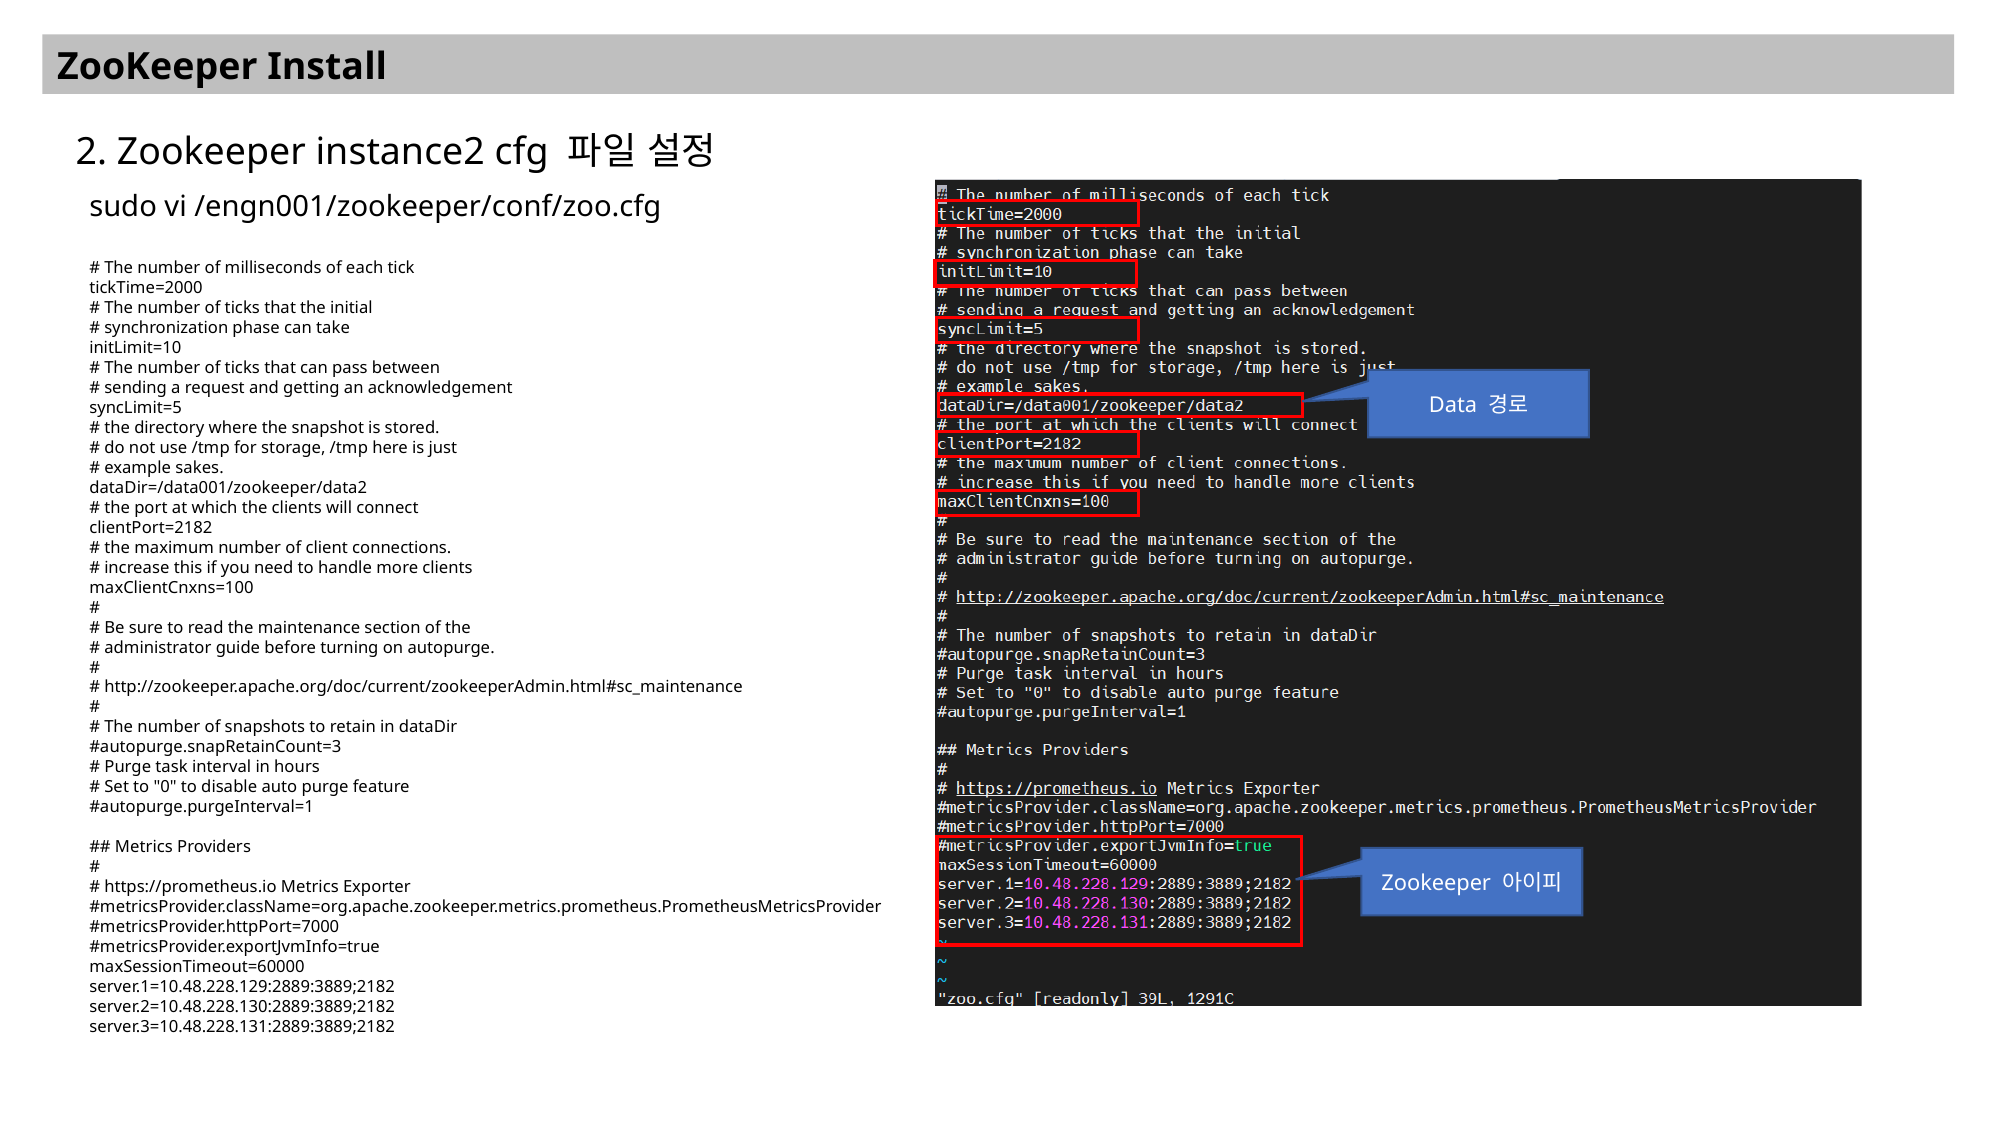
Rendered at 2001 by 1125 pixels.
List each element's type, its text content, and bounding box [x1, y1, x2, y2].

text_box ZooKeeper Install [42, 34, 1955, 94]
text_box sudo vi /engn001/zookeeper/conf/zoo.cfg # The number of milliseconds of each tick tickTime=2000 # The number of ticks that the initial # synchronization phase can take initLimit=10 # The number of ticks that can pass between # sending a request and getting an acknowledgement syncLimit=5 # the directory where the snapshot is stored. # do not use /tmp for storage, /tmp here is just # example sakes. dataDir=/data001/zookeeper/data2 # the port at which the clients will connect clientPort=2182 # the maximum number of client connections. # increase this if you need to handle more clients maxClientCnxns=100 # # Be sure to read the maintenance section of the # administrator guide before turning on autopurge. # # http://zookeeper.apache.org/doc/current/zookeeperAdmin.html#sc_maintenance # # The number of snapshots to retain in dataDir #autopurge.snapRetainCount=3 # Purge task interval in hours # Set to "0" to disable auto purge feature #autopurge.purgeInterval=1 ## Metrics Providers # # https://prometheus.io Metrics Exporter #metricsProvider.className=org.apache.zookeeper.metrics.prometheus.PrometheusMetricsProvider #metricsProvider.httpPort=7000 #metricsProvider.exportJvmInfo=true maxSessionTimeout=60000 server.1=10.48.228.129:2889:3889;2182 server.2=10.48.228.130:2889:3889;2182 server.3=10.48.228.131:2889:3889;2182 [74, 179, 1000, 1043]
text_box 2. Zookeeper instance2 cfg 파일 설정 [60, 119, 964, 179]
picture [934, 179, 1862, 1006]
